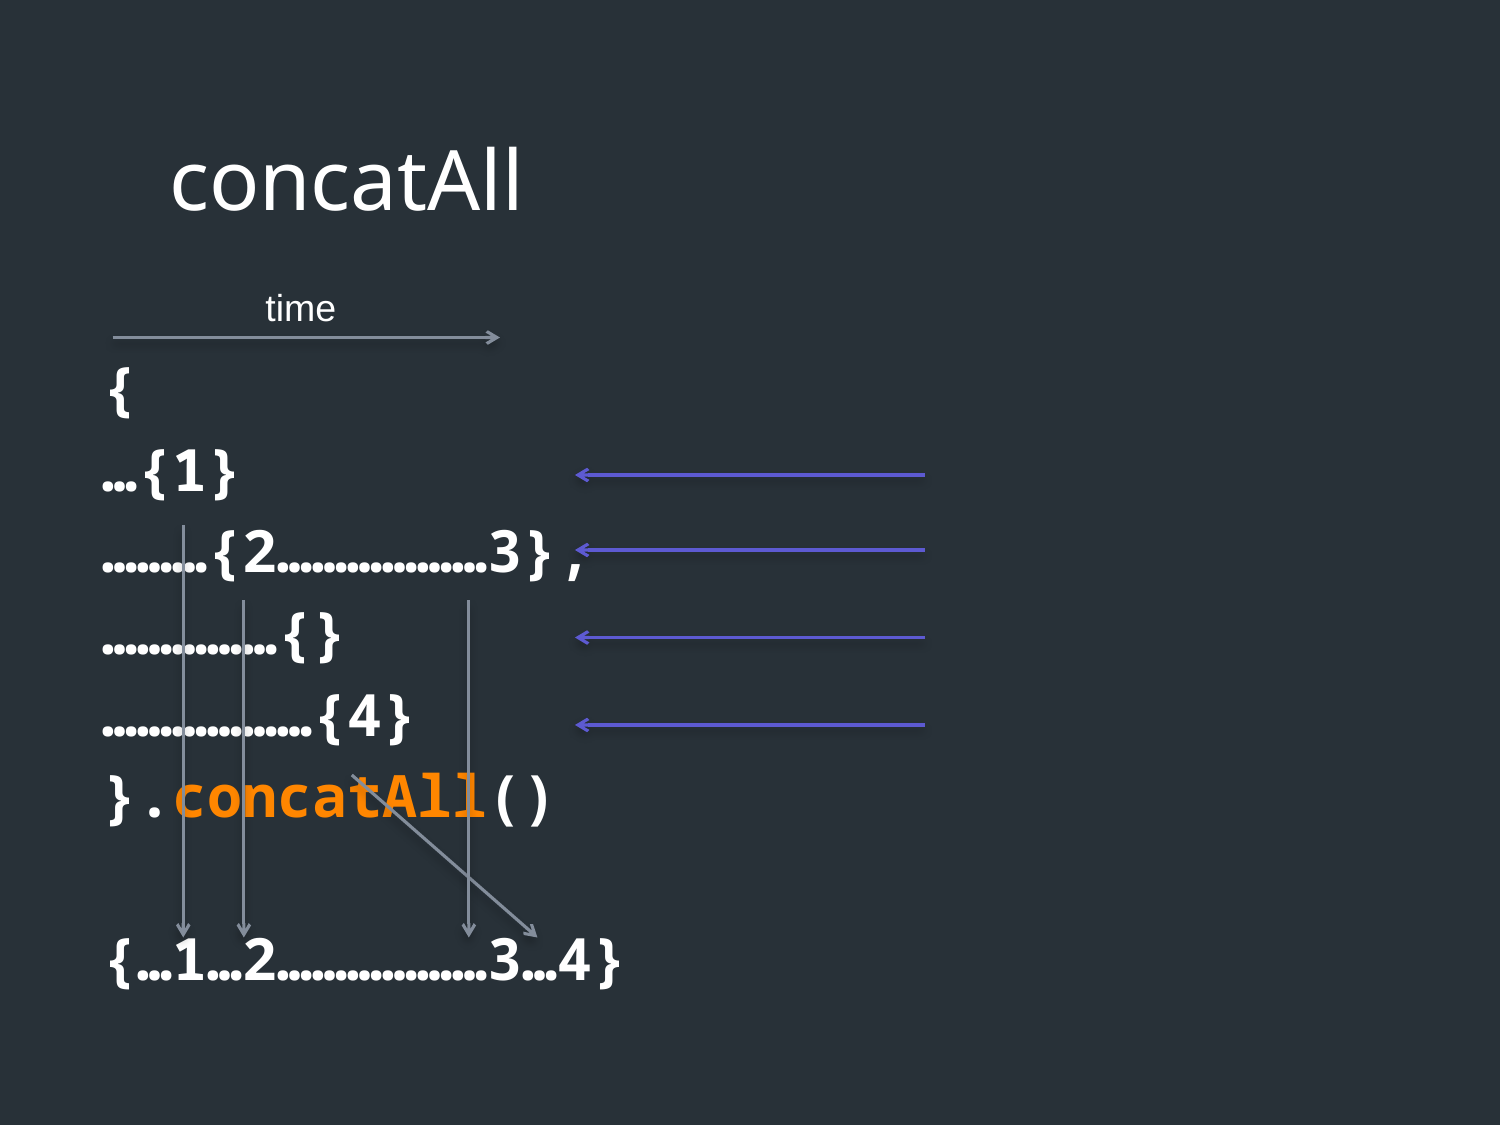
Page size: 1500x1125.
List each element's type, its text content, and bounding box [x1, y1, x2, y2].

text_box time [250, 276, 352, 336]
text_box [474, 774, 538, 938]
list { …{1} ………{2………………3}, ……………{} ………………{4} }.concatAll() {…1…2………………3…4} [87, 262, 1500, 1088]
title concatAll [154, 45, 1355, 236]
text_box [351, 774, 462, 938]
